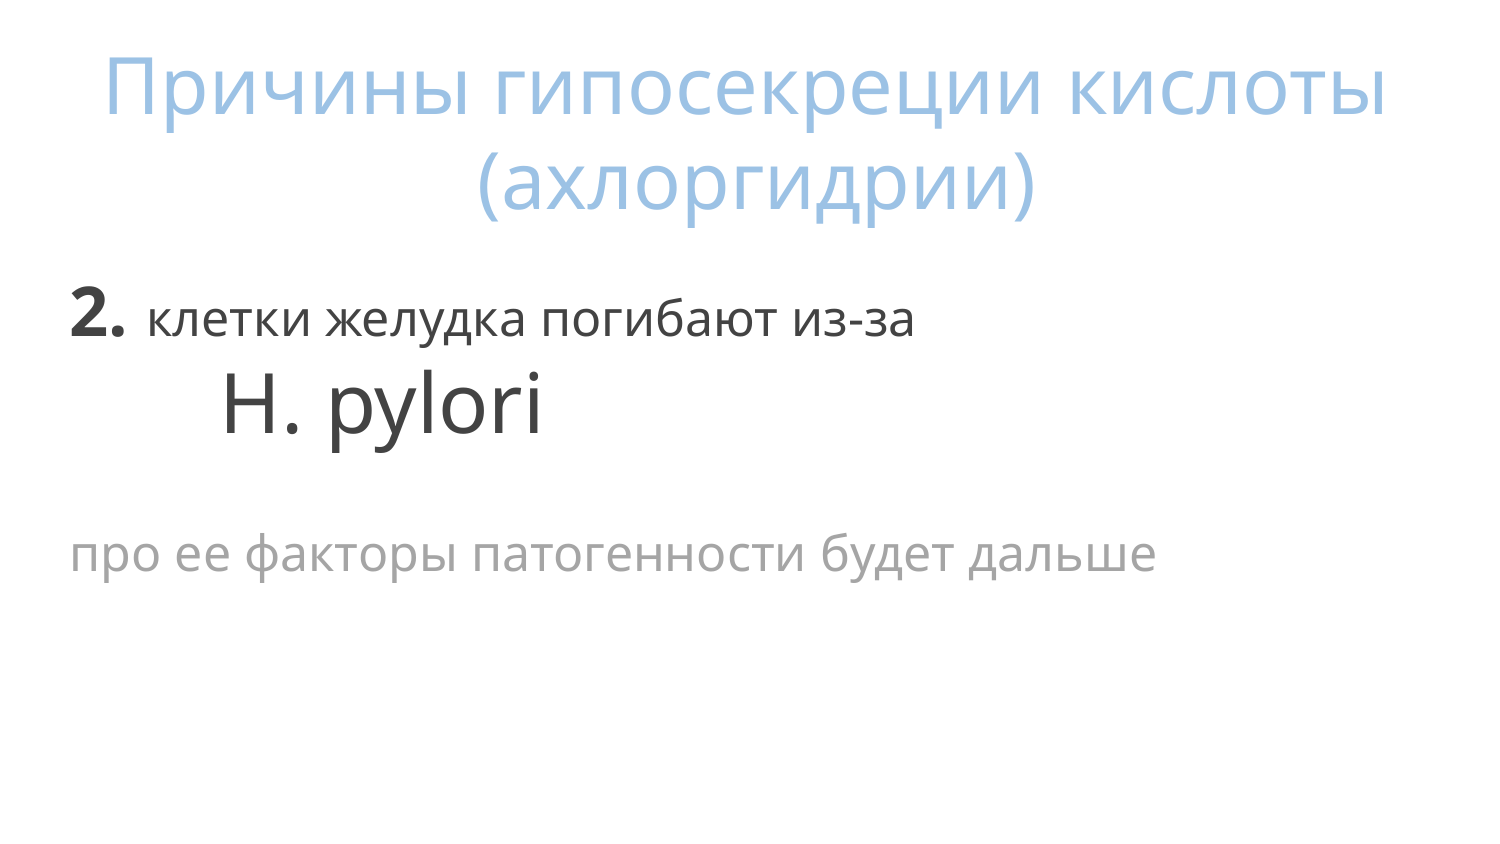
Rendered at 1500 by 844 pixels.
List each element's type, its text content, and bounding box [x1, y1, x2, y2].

text_box Причины гипосекреции кислоты (ахлоргидрии) [58, 29, 1455, 232]
text_box 2. клетки желудка погибают из-за H. pylori [58, 262, 1349, 456]
text_box про ее факторы патогенности будет дальше [58, 515, 1349, 587]
